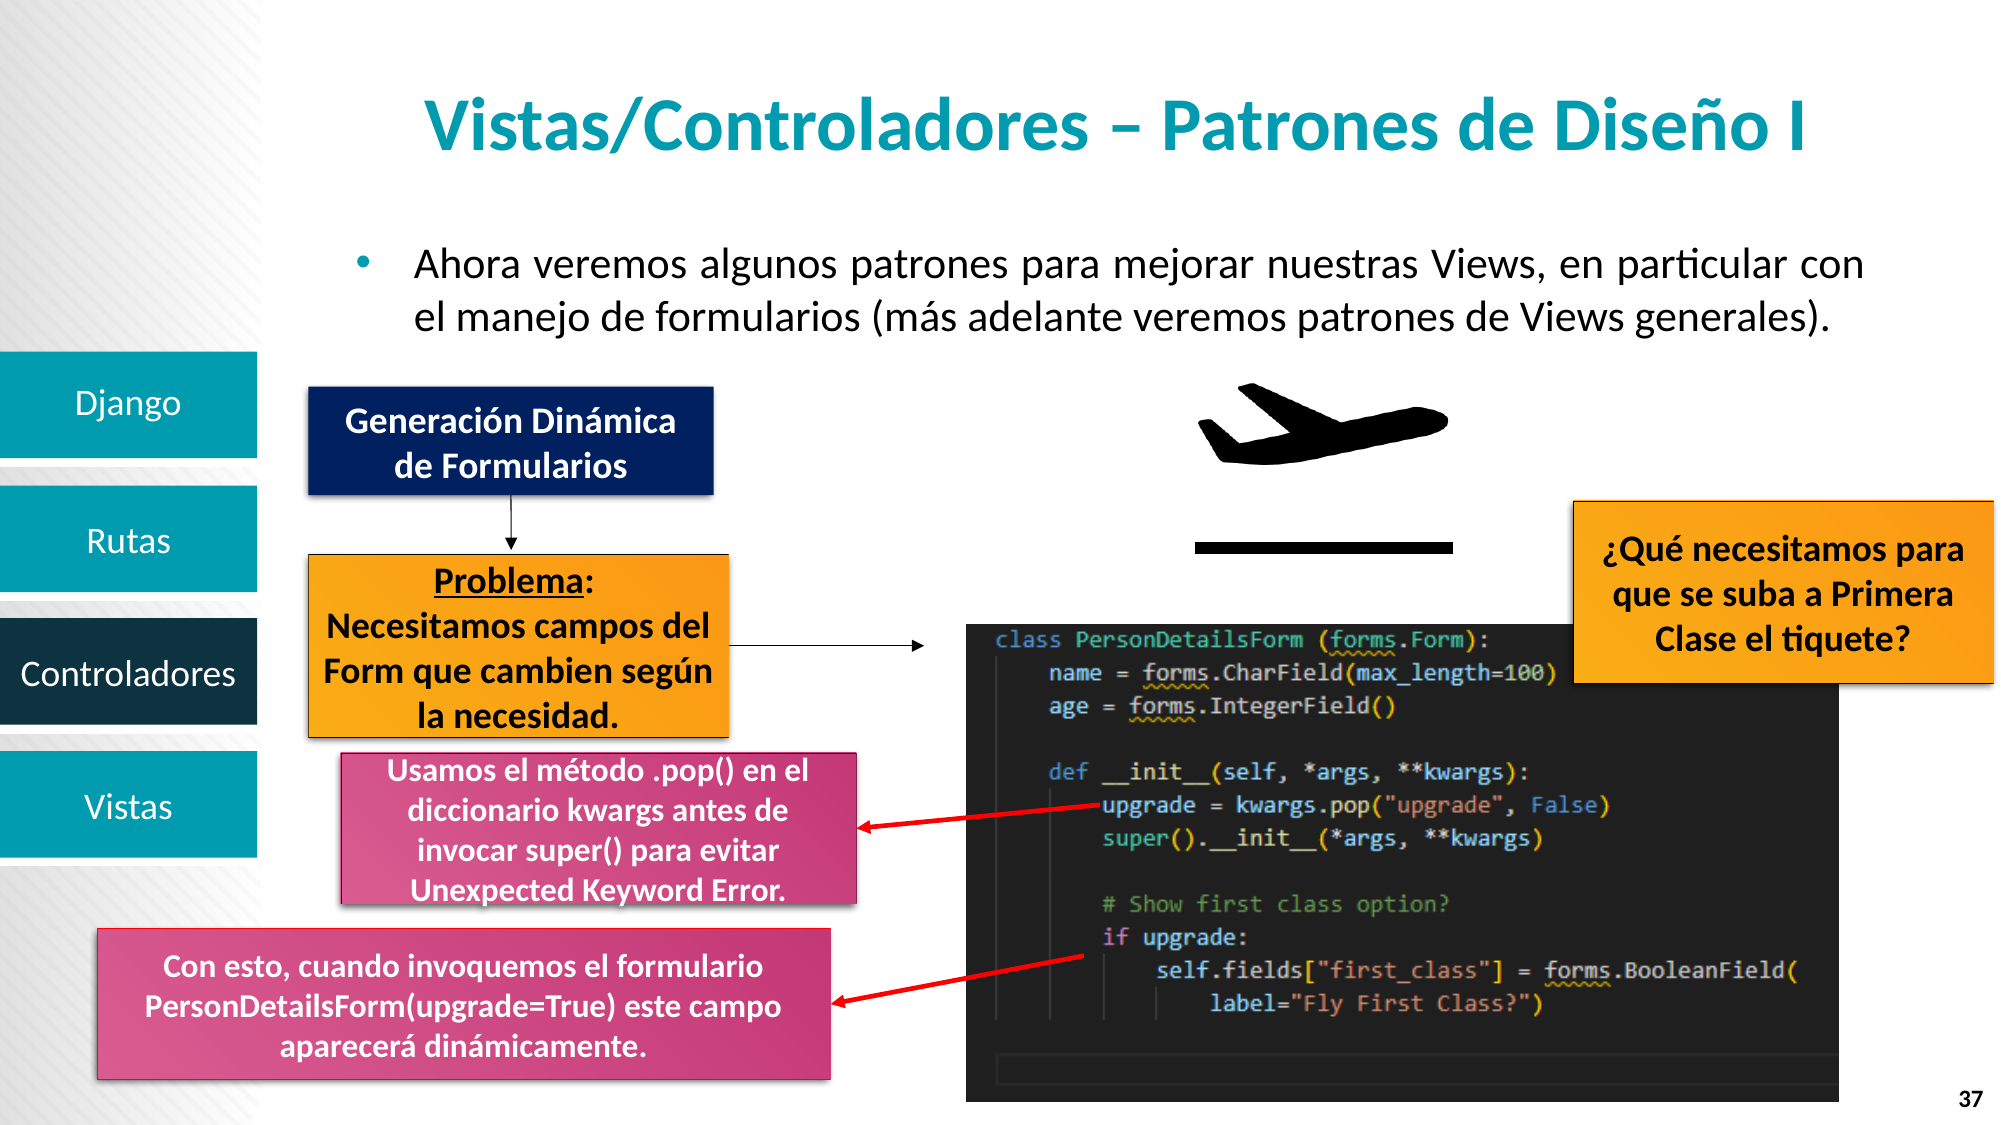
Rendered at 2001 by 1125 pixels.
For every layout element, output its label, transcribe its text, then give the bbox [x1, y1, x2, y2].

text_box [830, 955, 1084, 1005]
text_box Generación Dinámica de Formularios [308, 386, 714, 496]
text_box ¿Qué necesitamos para que se suba a Primera Clase el tiquete? [1573, 500, 1994, 684]
title Vistas/Controladores – Patrones de Diseño I [306, 36, 1927, 204]
text_box Django [25, 371, 232, 430]
slide_number 37 [1921, 1072, 2000, 1124]
picture [966, 624, 1839, 1102]
list Ahora veremos algunos patrones para mejorar nuestras Views, en particular con el manejo de formularios (más adelante veremos patrones de Views generales). [340, 227, 1883, 363]
text_box Usamos el método .pop() en el diccionario kwargs antes de invocar super() para evitar Unexpected Keyword Error. [340, 752, 857, 904]
text_box Problema: Necesitamos campos del Form que cambien según la necesidad. [308, 554, 729, 738]
picture [1176, 320, 1471, 615]
text_box Con esto, cuando invoquemos el formulario PersonDetailsForm(upgrade=True) este campo aparecerá dinámicamente. [97, 928, 831, 1080]
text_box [856, 804, 1100, 829]
